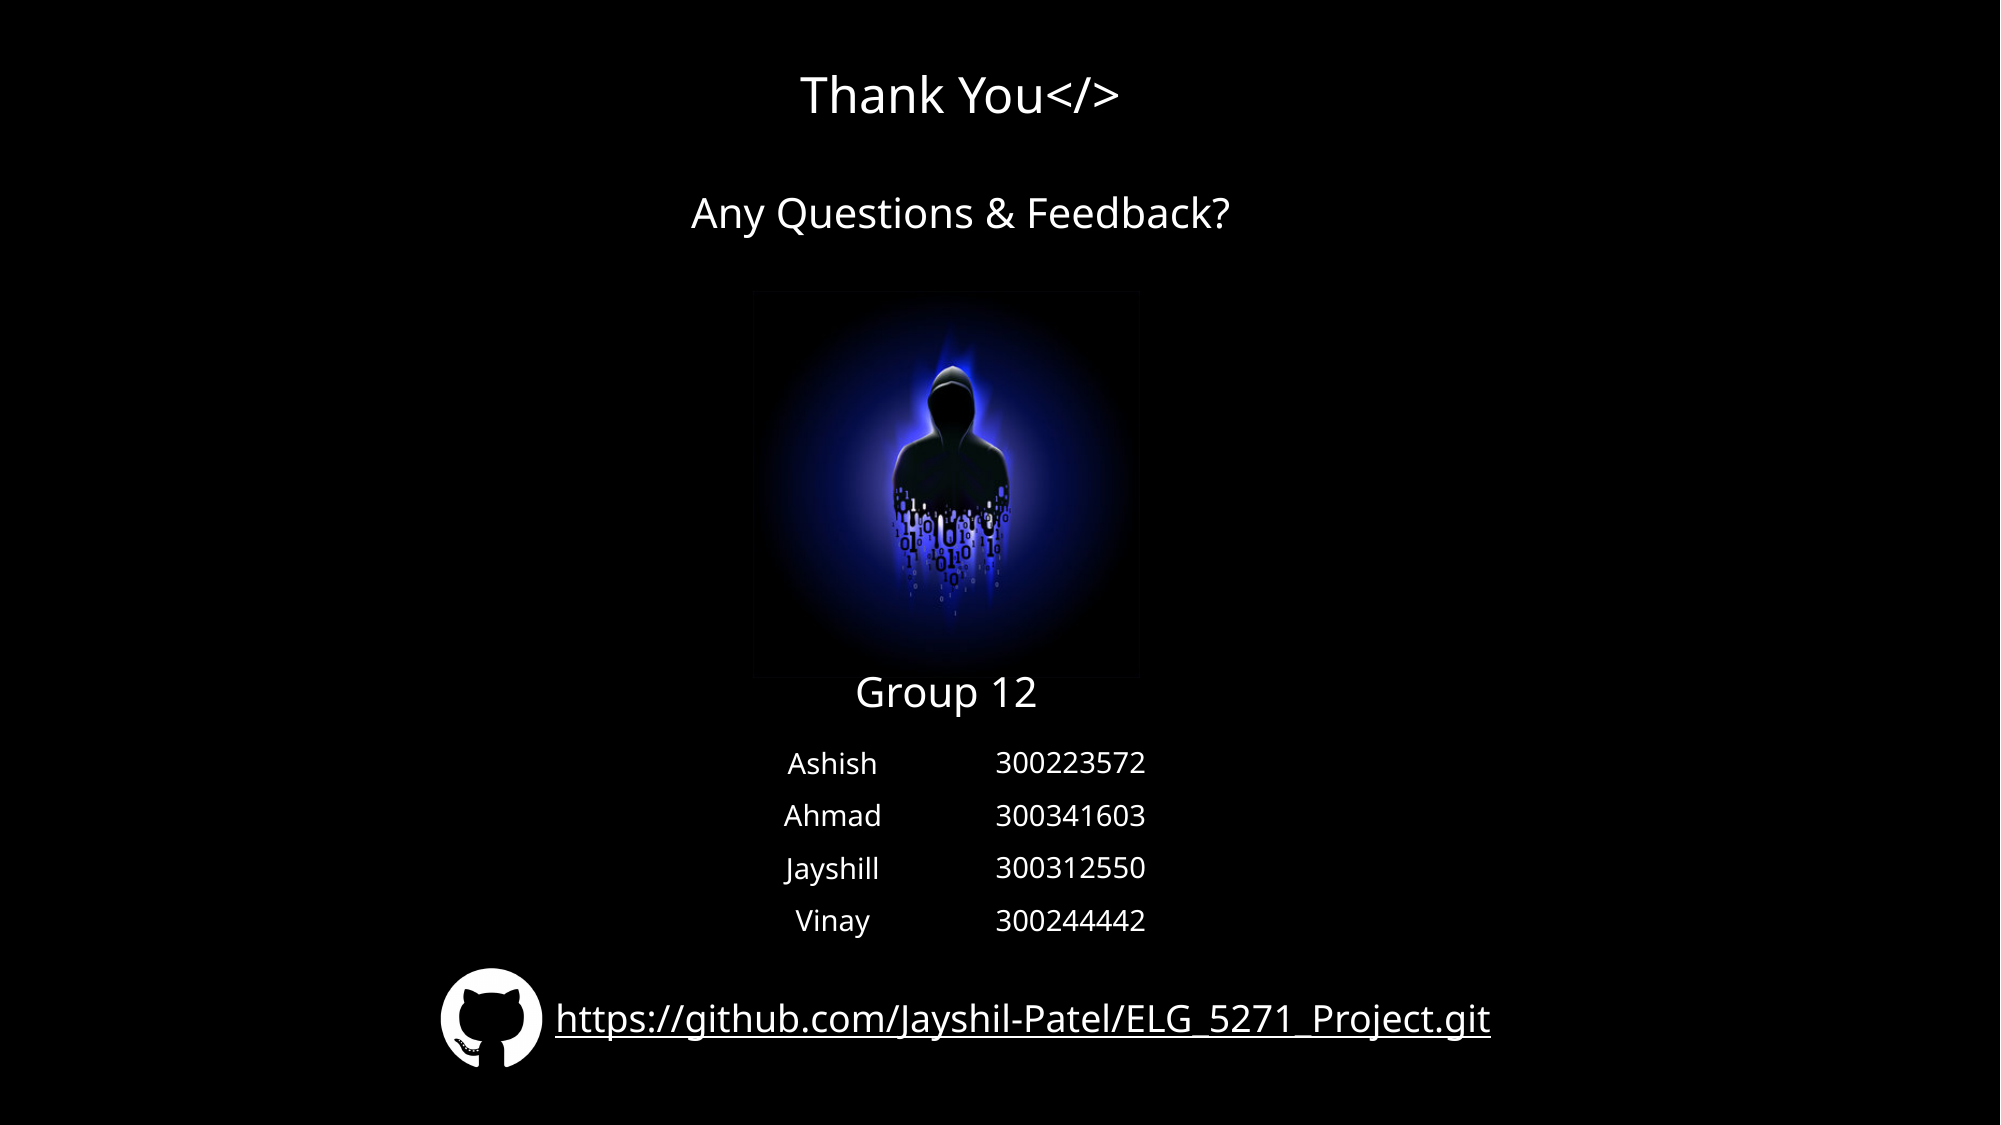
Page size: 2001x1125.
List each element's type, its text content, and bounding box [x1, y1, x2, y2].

text_box Any Questions & Feedback? [676, 179, 1246, 245]
text_box Group 12 [840, 678, 1053, 724]
text_box Ashish Ahmad Jayshill Vinay [768, 720, 897, 945]
text_box Thank You</> [785, 56, 1136, 132]
picture [753, 291, 1140, 678]
text_box https://github.com/Jayshil-Patel/ELG_5271_Project.git [599, 987, 1541, 1048]
picture [384, 910, 599, 1125]
text_box 300223572 300341603 300312550 300244442 [980, 719, 1162, 945]
